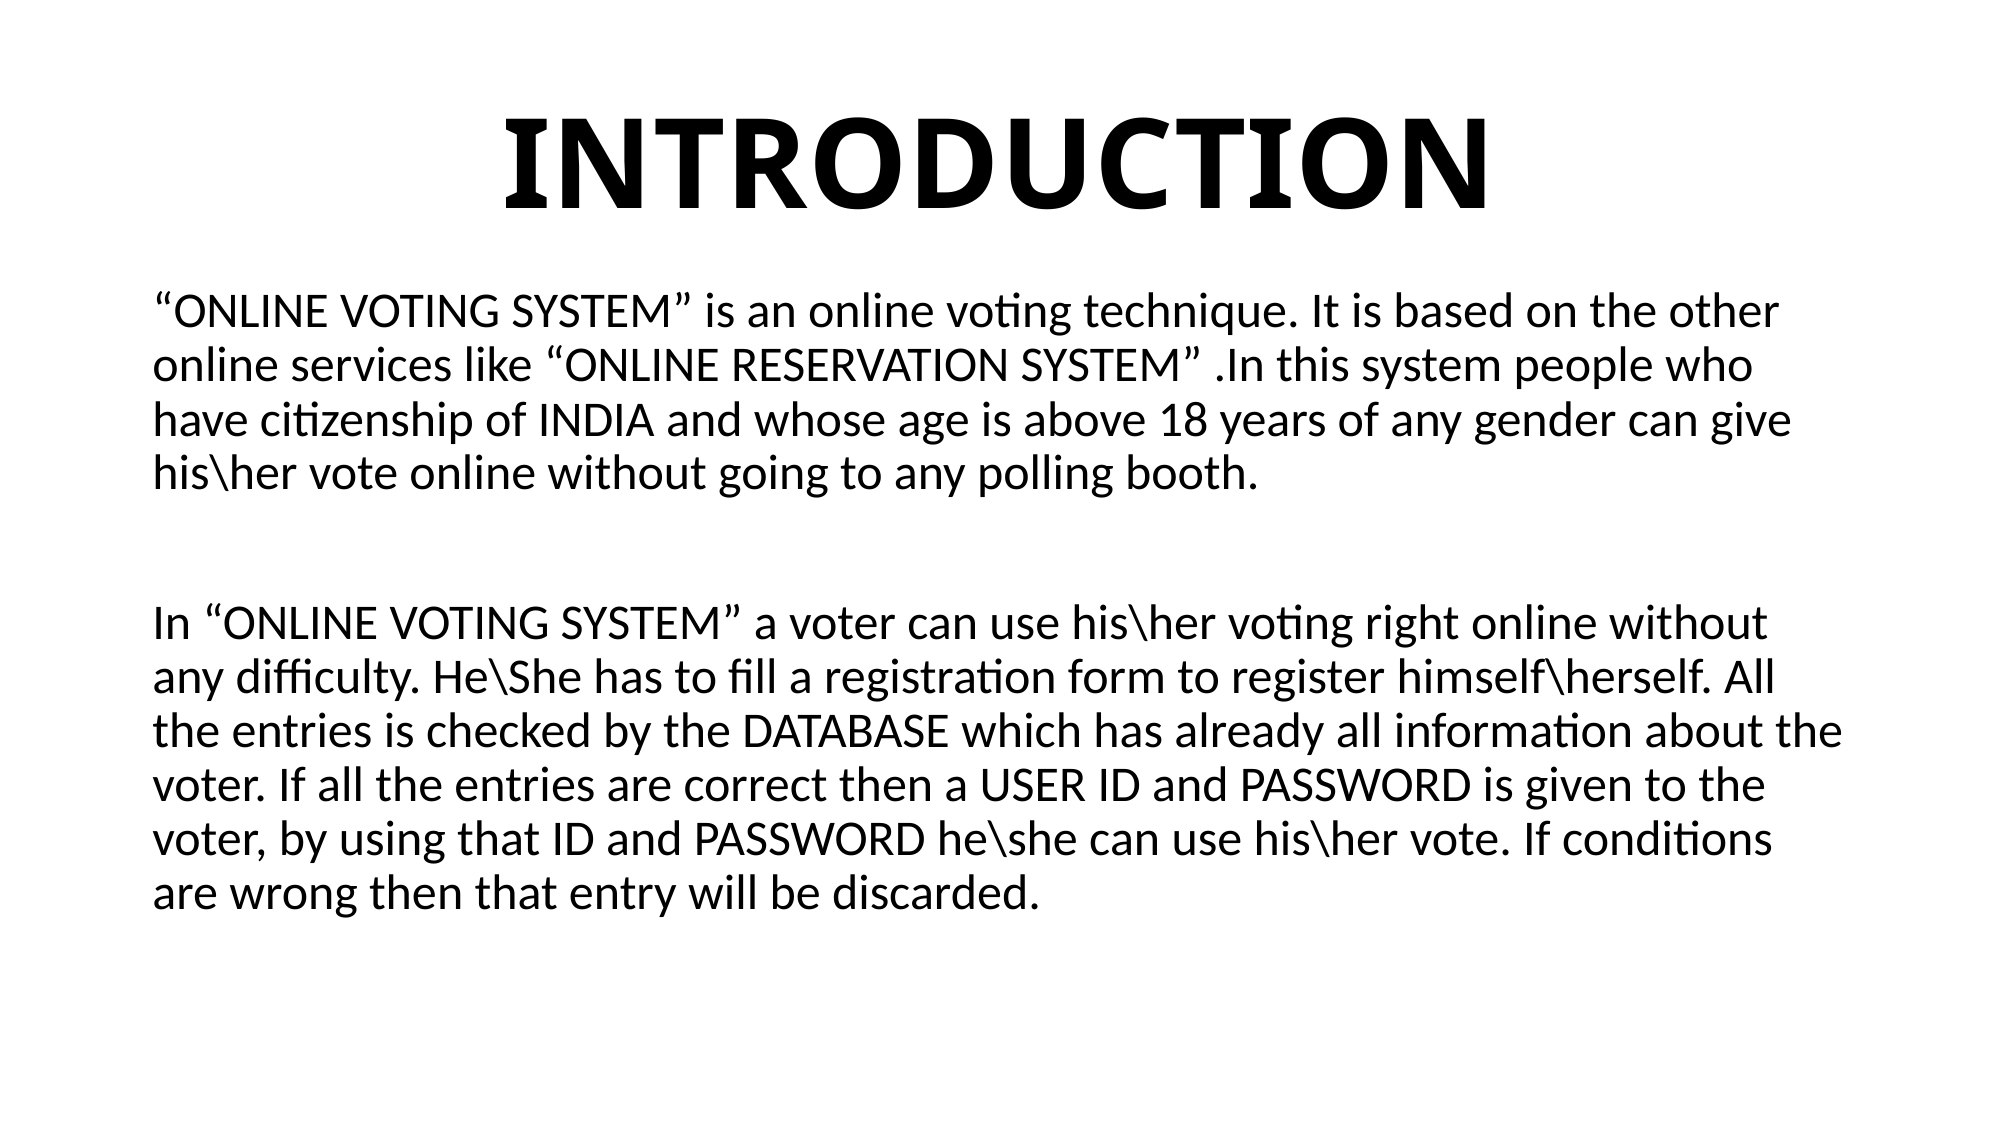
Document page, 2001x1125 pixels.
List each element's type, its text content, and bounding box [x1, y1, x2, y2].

title INTRODUCTION [137, 59, 1863, 277]
list “ONLINE VOTING SYSTEM” is an online voting technique. It is based on the other online services like “ONLINE RESERVATION SYSTEM” .In this system people who have citizenship of INDIA and whose age is above 18 years of any gender can give his\her vote online without going to any polling booth. In “ONLINE VOTING SYSTEM” a voter can use his\her voting right online without any difficulty. He\She has to fill a registration form to register himself\herself. All the entries is checked by the DATABASE which has already all information about the voter. If all the entries are correct then a USER ID and PASSWORD is given to the voter, by using that ID and PASSWORD he\she can use his\her vote. If conditions are wrong then that entry will be discarded. [137, 277, 1863, 992]
